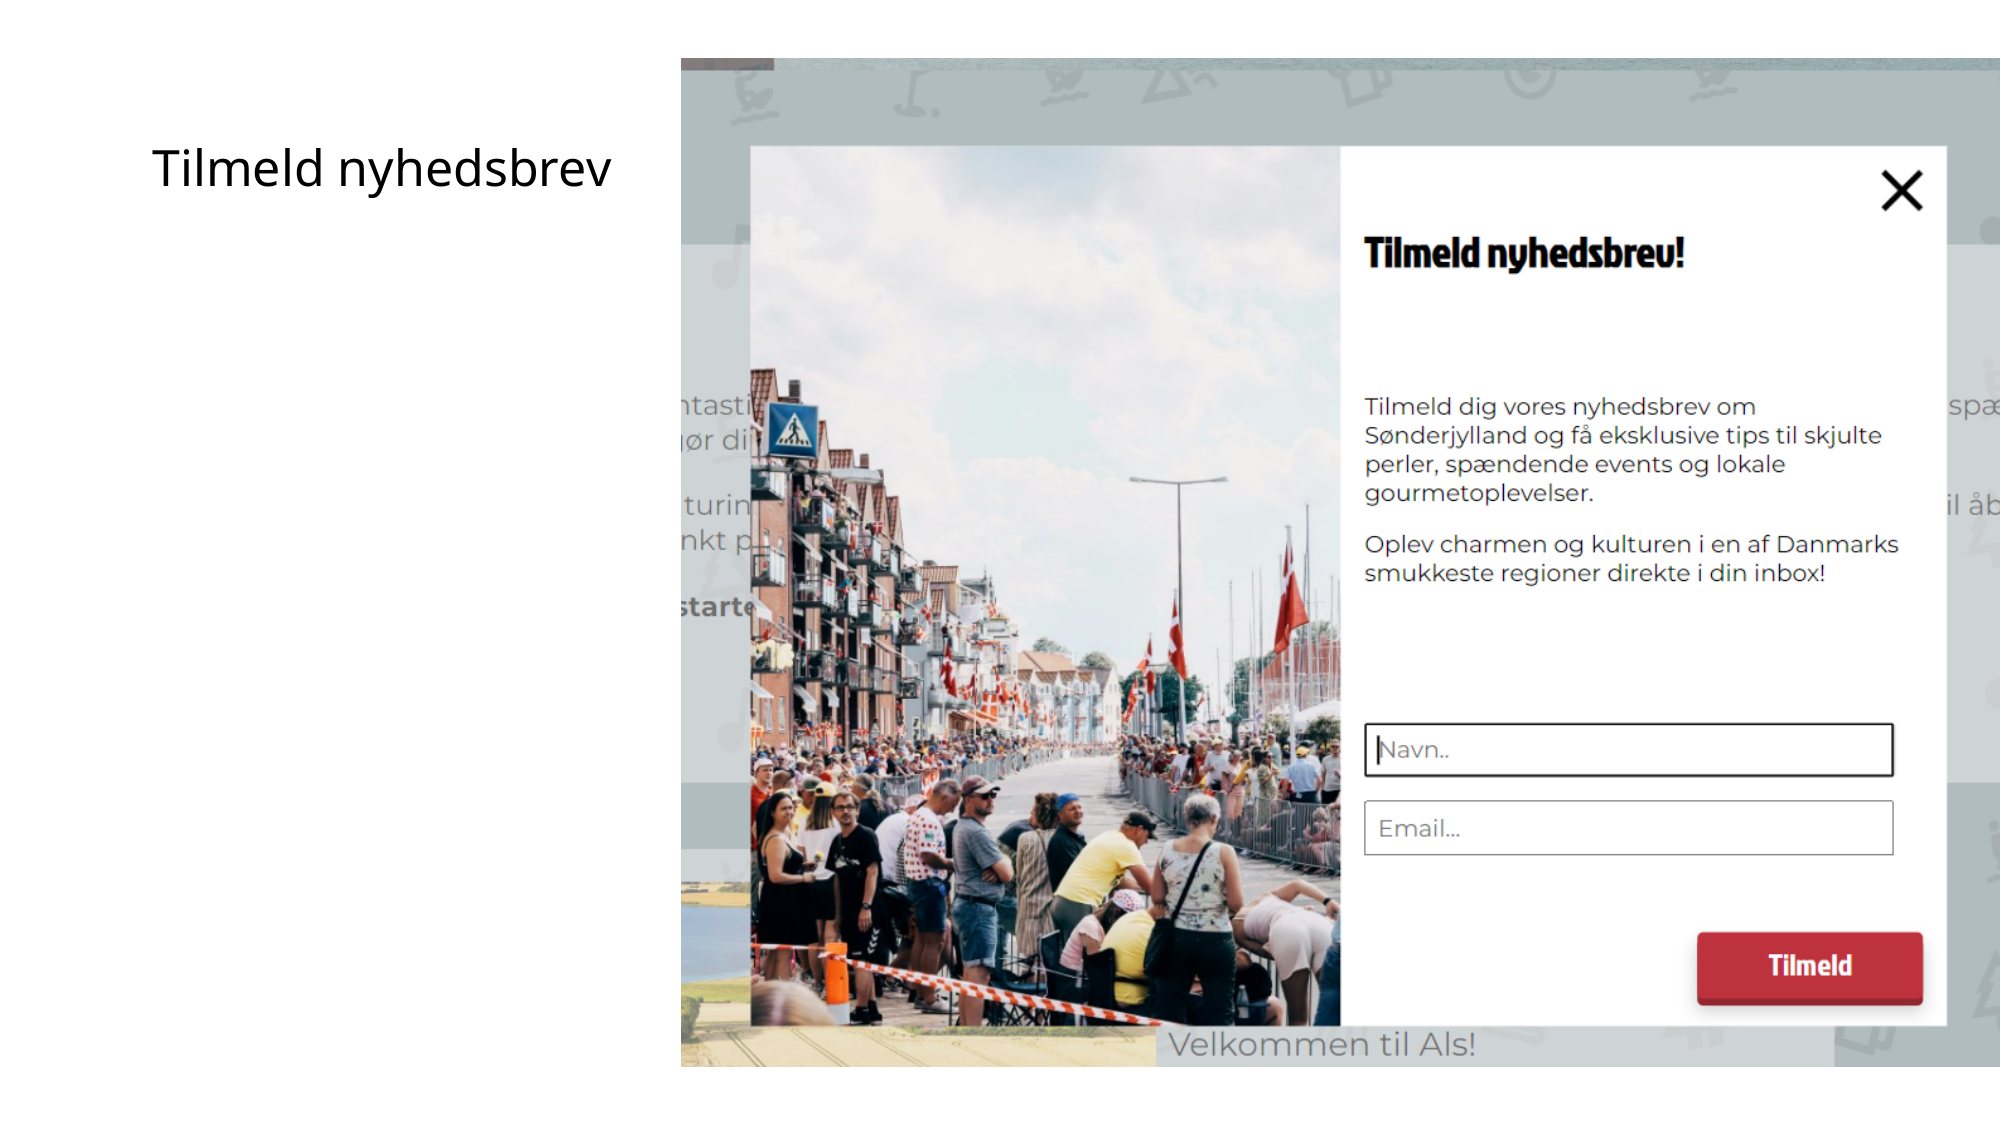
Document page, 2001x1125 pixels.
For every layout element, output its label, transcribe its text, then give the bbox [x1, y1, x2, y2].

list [681, 58, 2000, 1068]
title Tilmeld nyhedsbrev [137, 59, 681, 281]
